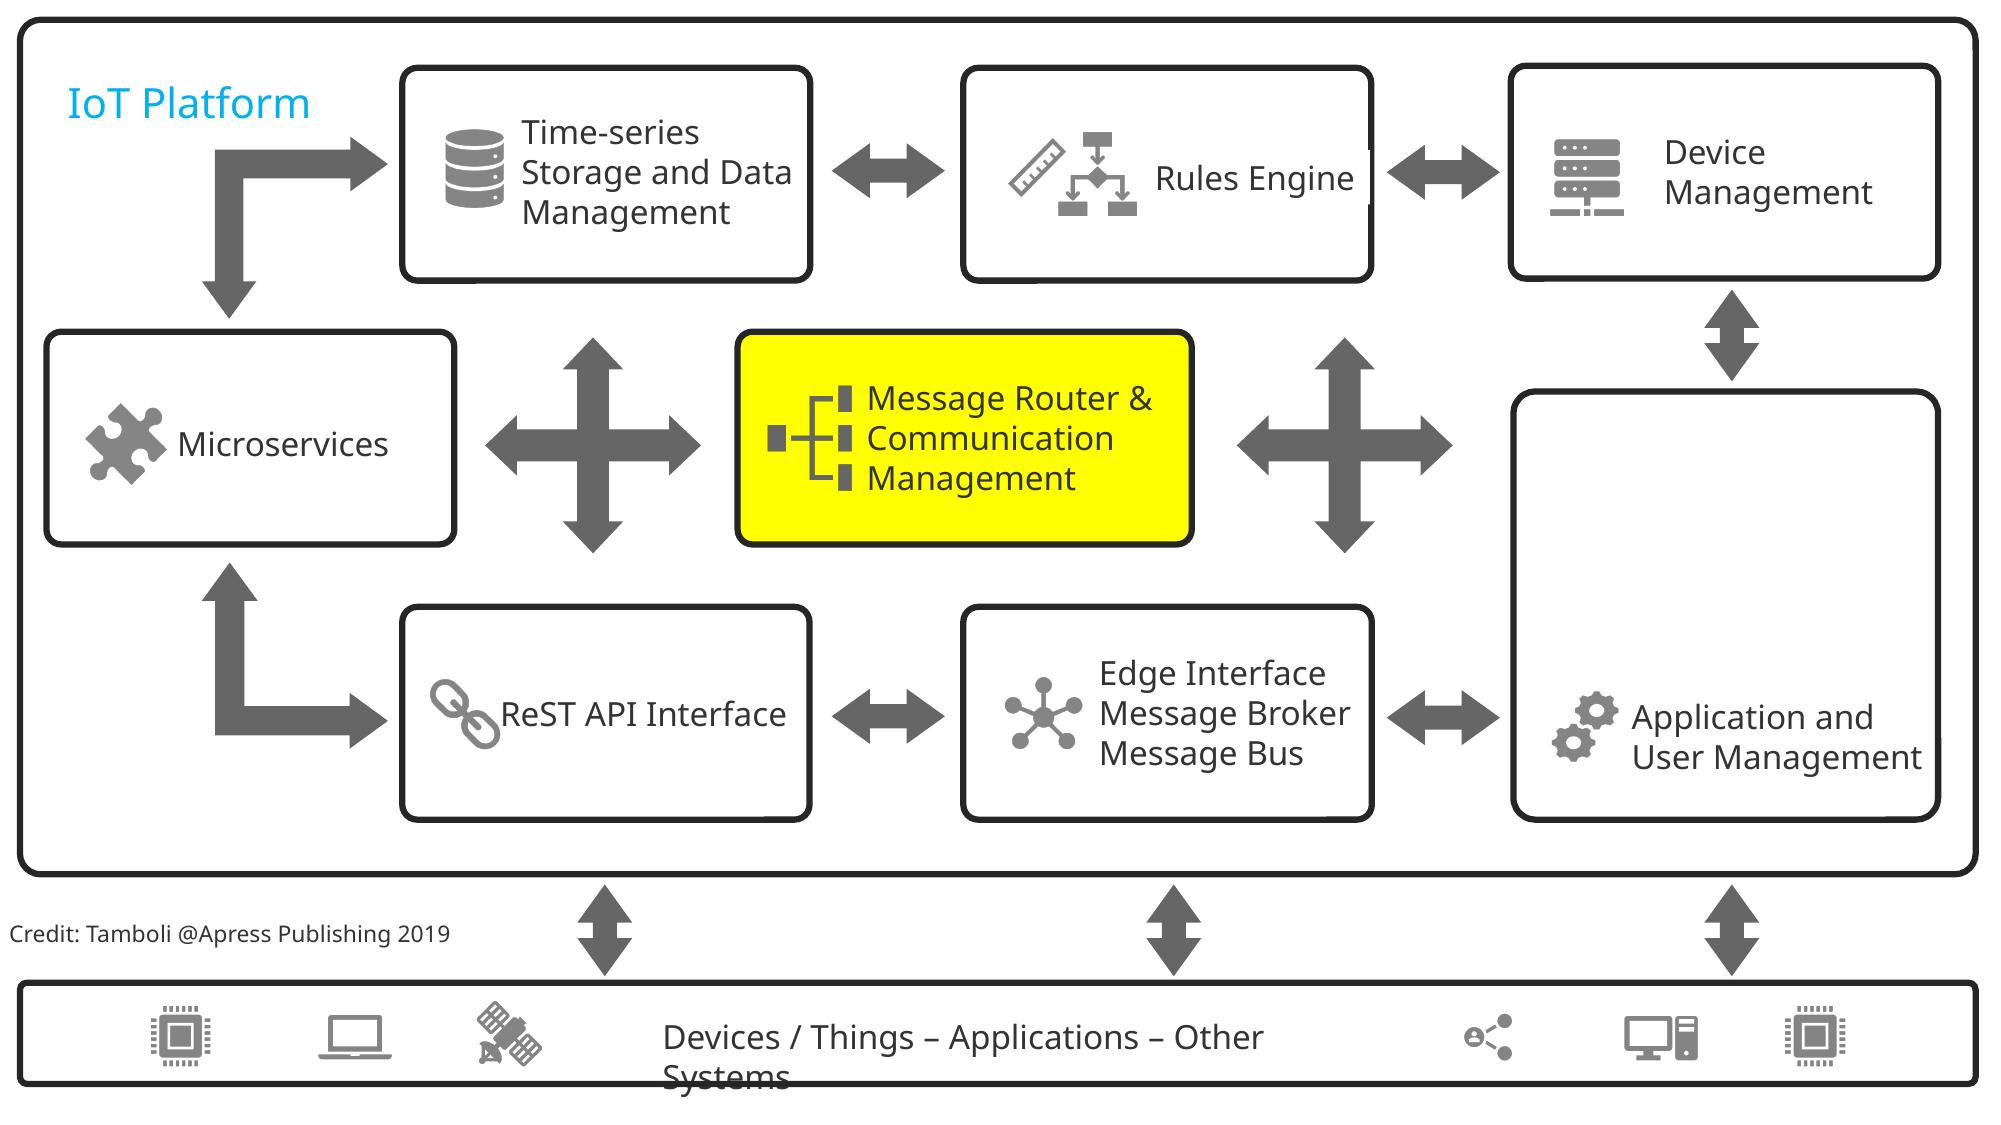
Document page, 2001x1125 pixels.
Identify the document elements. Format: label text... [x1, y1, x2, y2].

text_box [575, 882, 635, 979]
text_box [18, 18, 1977, 876]
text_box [402, 67, 811, 281]
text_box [963, 67, 1372, 281]
text_box [1235, 335, 1455, 555]
text_box [1384, 142, 1502, 202]
text_box [829, 141, 947, 201]
text_box [1384, 688, 1502, 748]
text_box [1513, 391, 1939, 820]
text_box Credit: Tamboli @Apress Publishing 2019 [0, 911, 466, 955]
text_box [1144, 882, 1204, 979]
text_box [1702, 882, 1762, 979]
text_box [199, 134, 390, 321]
text_box [199, 560, 390, 751]
text_box IoT Platform [52, 69, 327, 134]
text_box Devices / Things – Applications – Other Systems [647, 1085, 1348, 1104]
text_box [402, 606, 810, 820]
text_box [483, 335, 703, 555]
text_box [963, 606, 1372, 820]
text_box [46, 331, 455, 545]
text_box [737, 331, 1192, 545]
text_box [1510, 65, 1939, 279]
text_box [1702, 287, 1762, 384]
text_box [142, 998, 1853, 1076]
text_box [18, 981, 1977, 1085]
text_box [829, 686, 947, 746]
